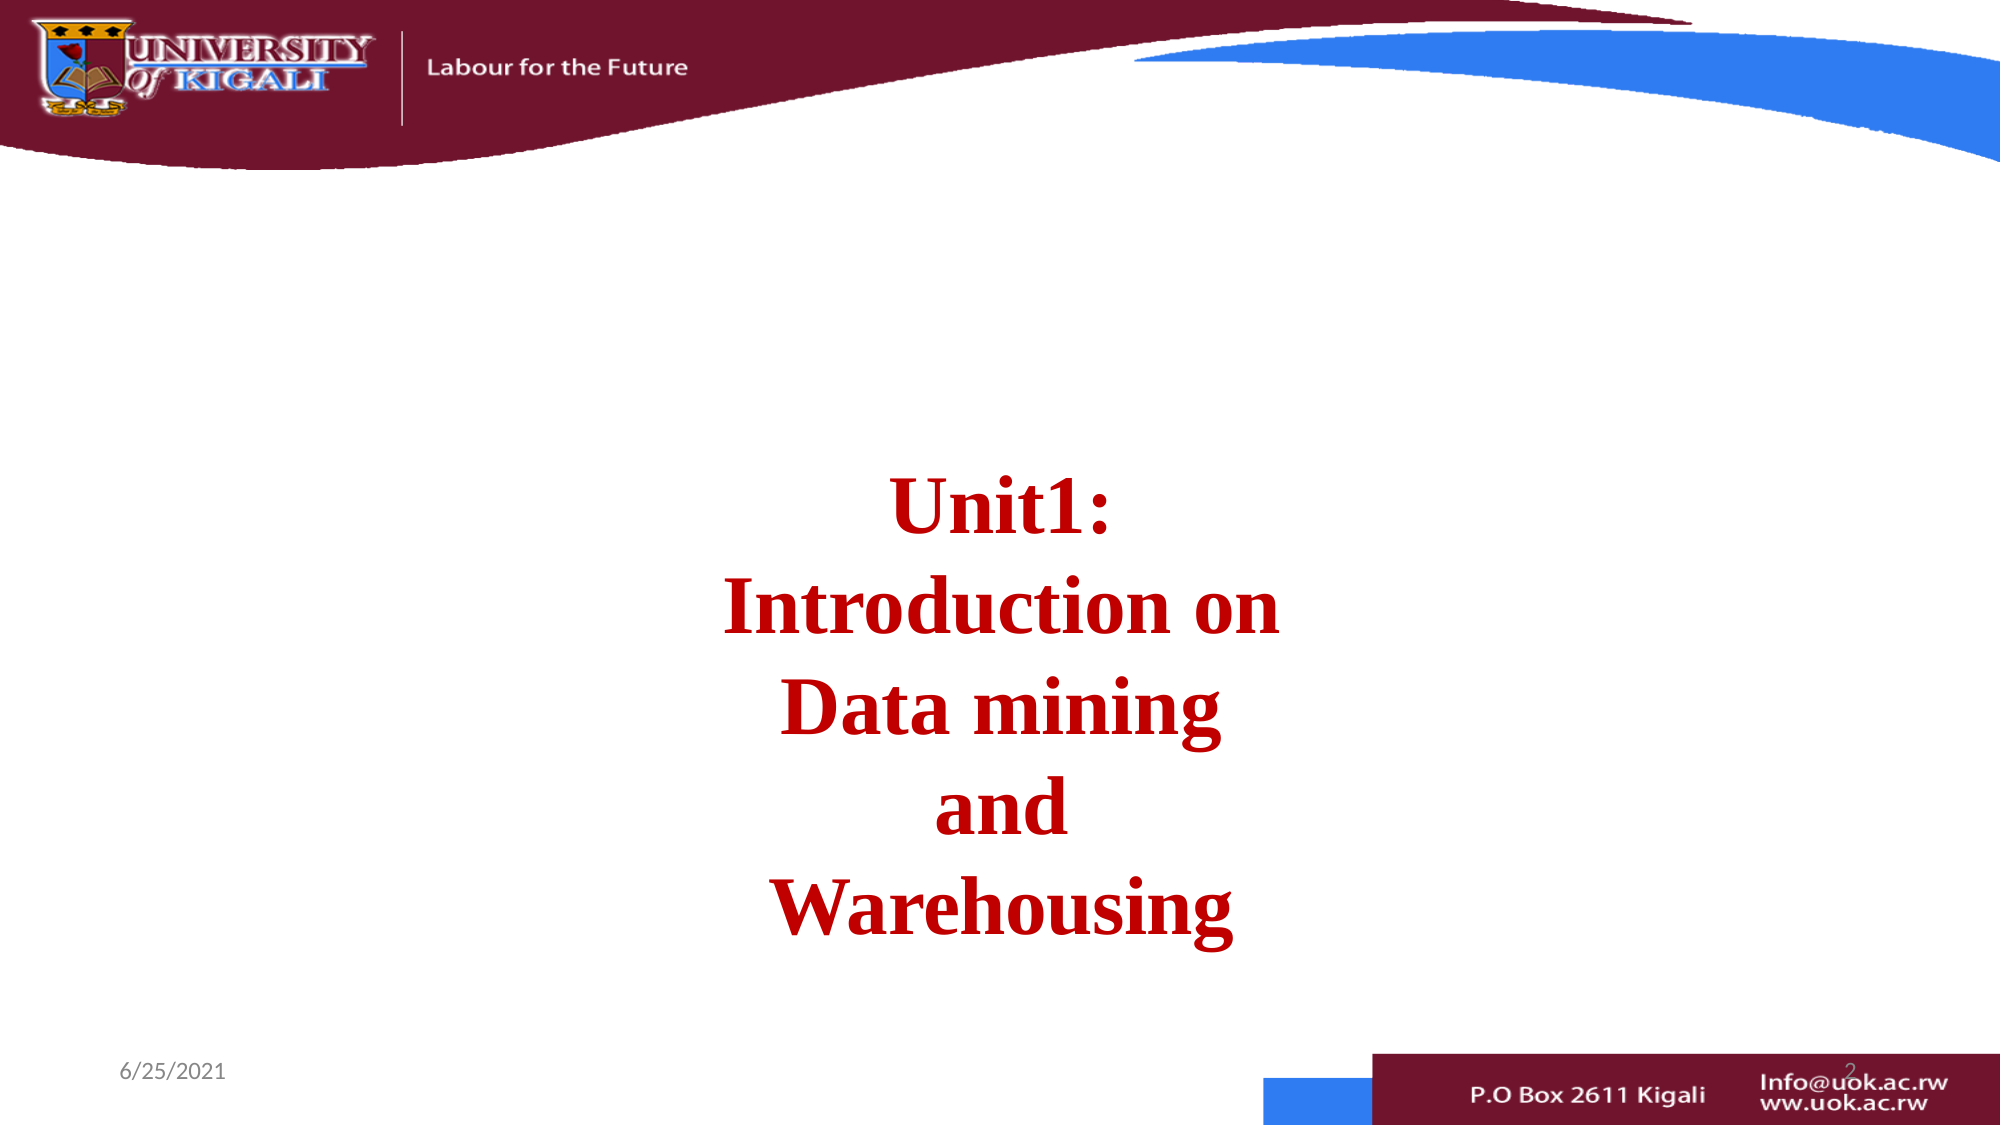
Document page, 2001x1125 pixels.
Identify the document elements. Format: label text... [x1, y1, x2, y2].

slide_number 2 [1837, 1058, 1878, 1125]
picture [0, 0, 2000, 1125]
footer 6/25/2021 [117, 1058, 229, 1125]
title Unit1: Introduction on Data mining and Warehousing [466, 448, 1556, 951]
